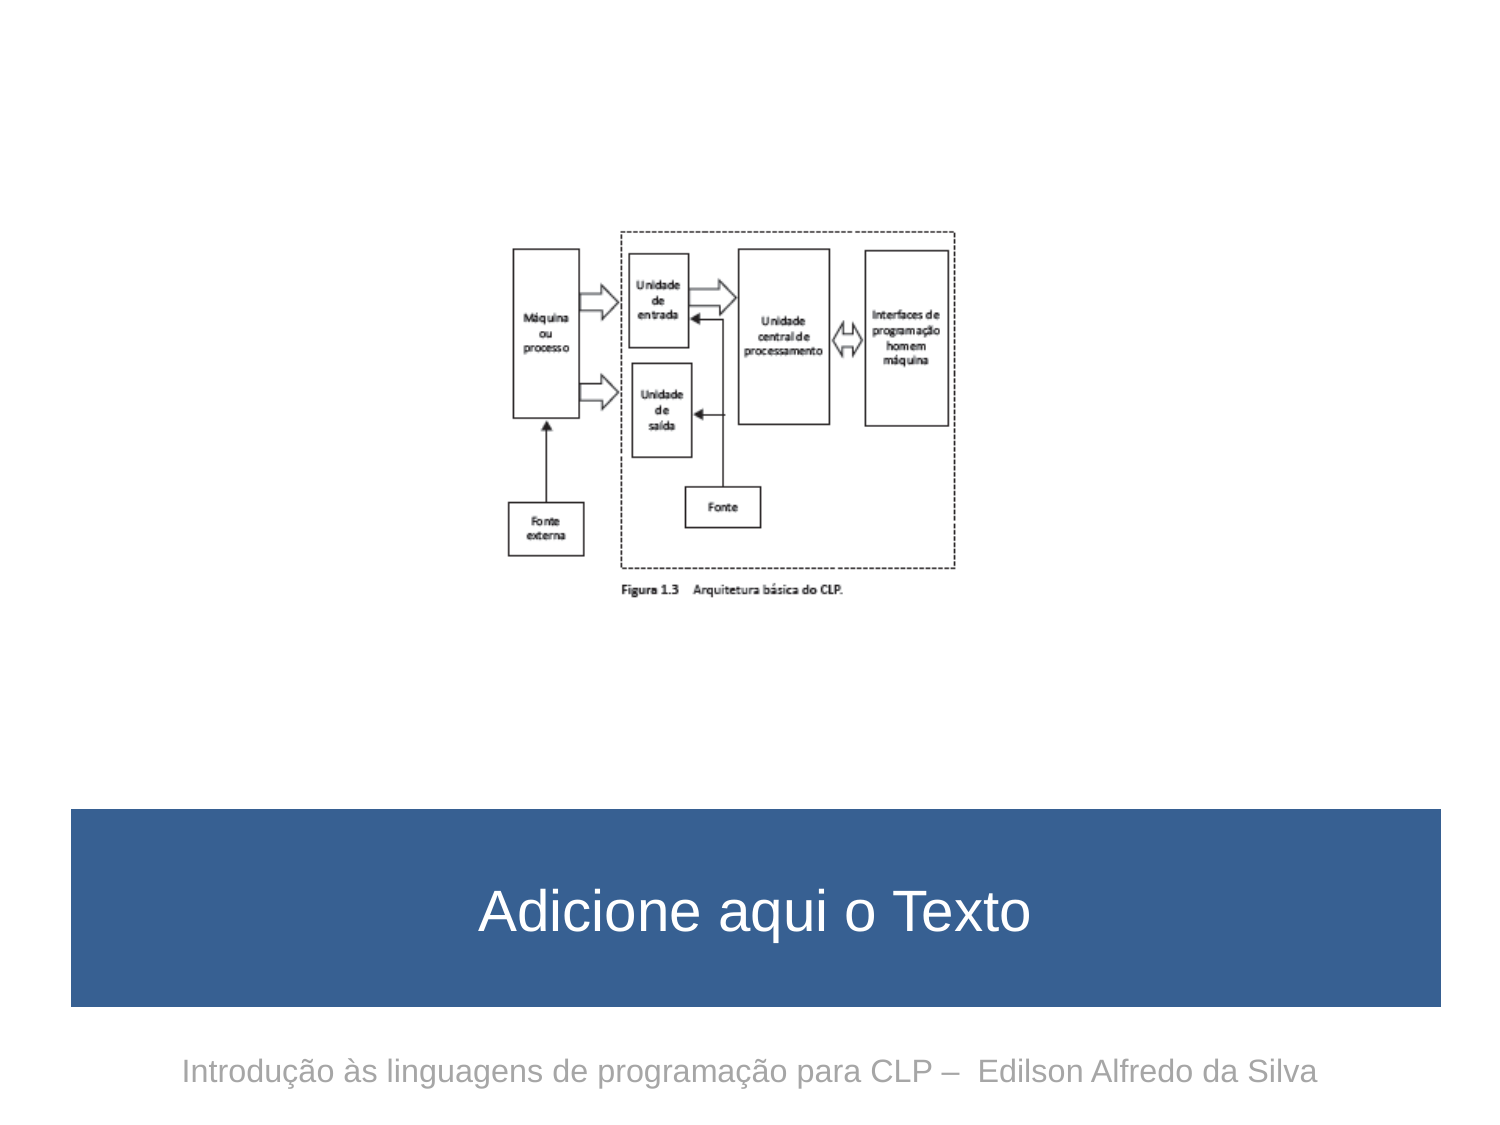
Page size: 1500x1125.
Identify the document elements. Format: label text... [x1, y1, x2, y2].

footer Introdução às linguagens de programação para CLP – Edilson Alfredo da Silva [0, 1042, 1500, 1103]
text_box Adicione aqui o Texto [70, 808, 1442, 1008]
picture [466, 207, 966, 610]
